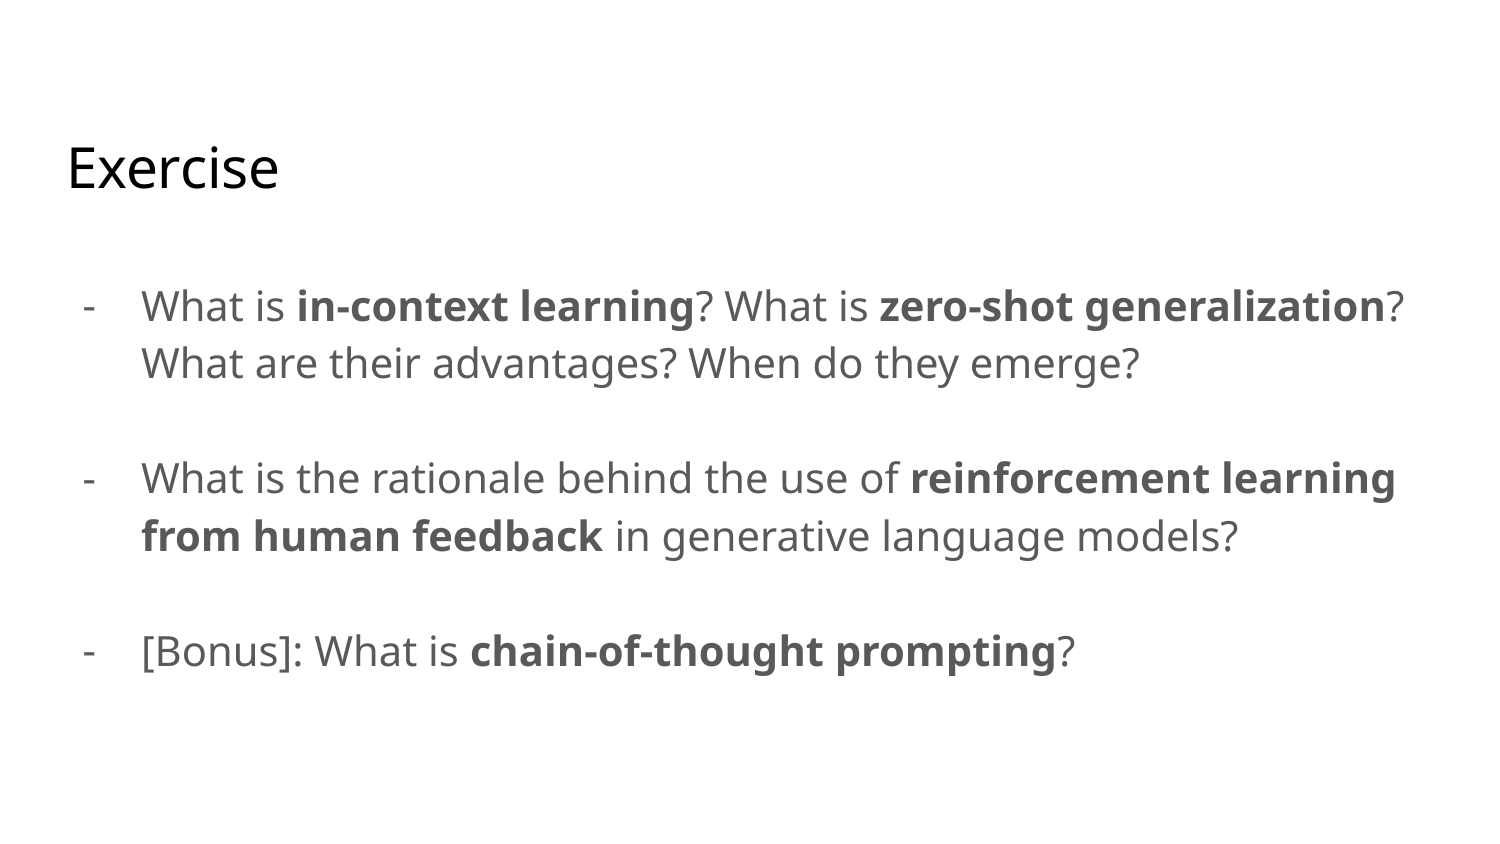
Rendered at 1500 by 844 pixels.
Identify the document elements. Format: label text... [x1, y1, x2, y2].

title Exercise [51, 113, 1449, 221]
list What is in-context learning? What is zero-shot generalization? What are their advantages? When do they emerge? What is the rationale behind the use of reinforcement learning from human feedback in generative language models? [Bonus]: What is chain-of-thought prompting? [51, 256, 1449, 718]
